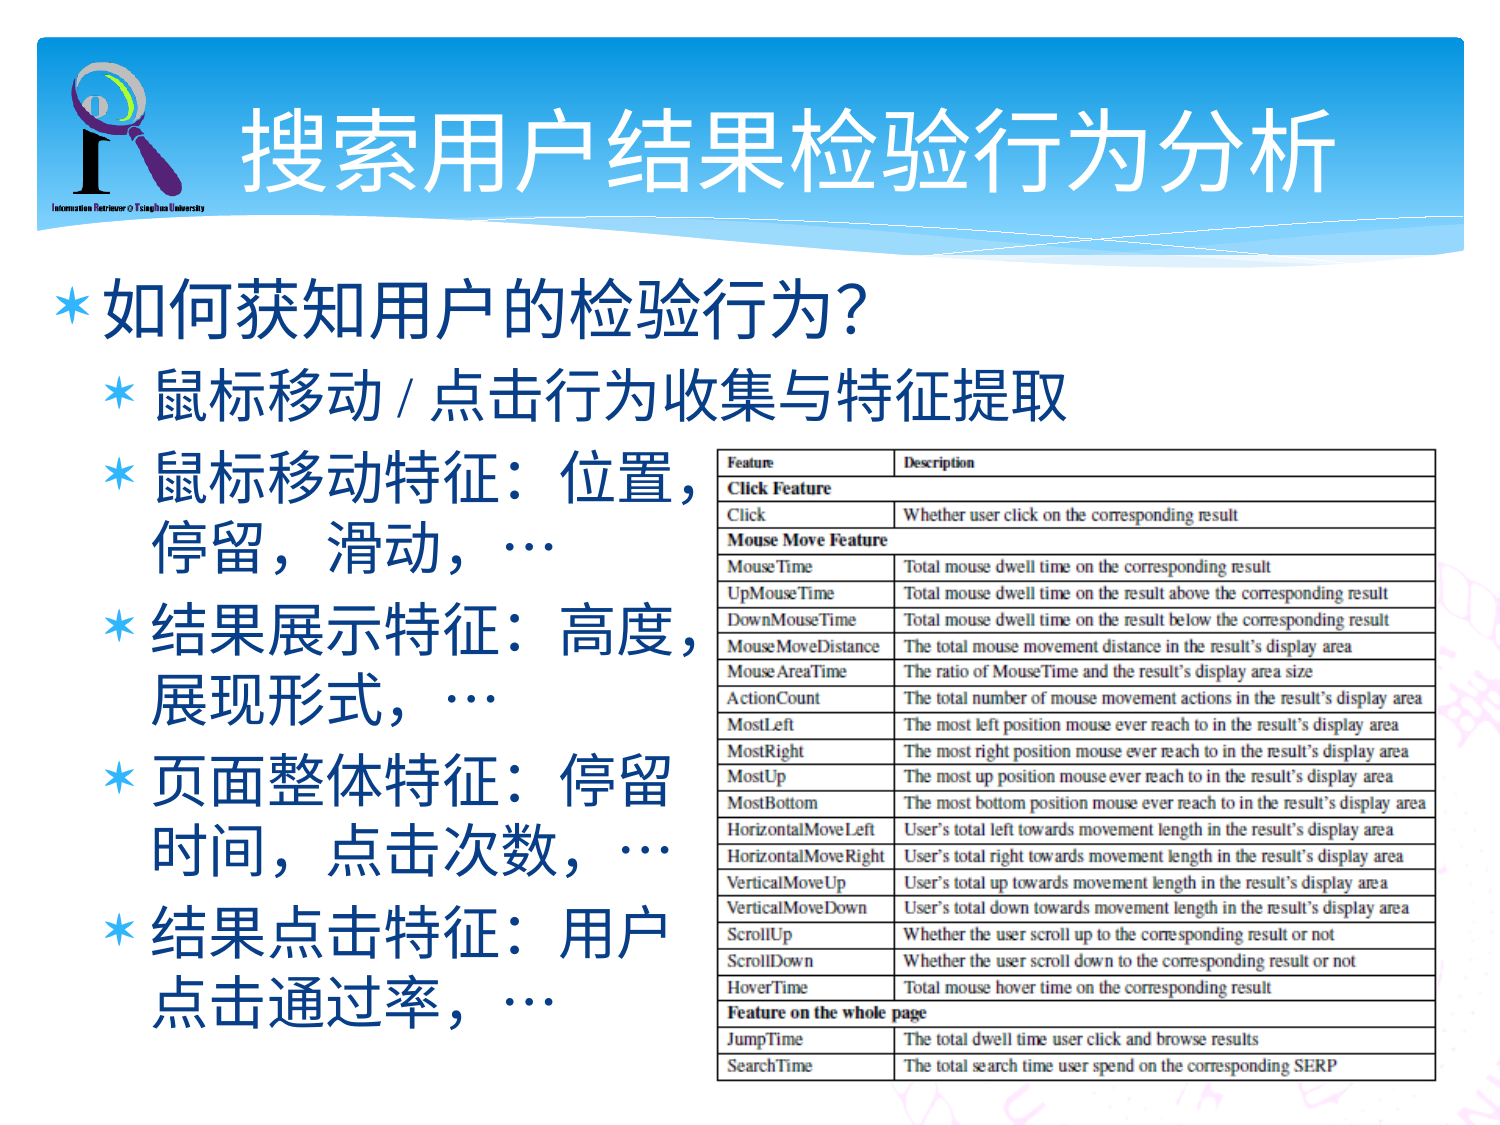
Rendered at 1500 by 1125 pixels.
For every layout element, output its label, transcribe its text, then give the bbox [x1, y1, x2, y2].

list 如何获知用户的检验行为？ 鼠标移动/点击行为收集与特征提取 鼠标移动特征：位置， 停留，滑动，… 结果展示特征：高度， 展现形式，… 页面整体特征：停留 时间，点击次数，… 结果点击特征：用户 点击通过率，… [41, 260, 1459, 1083]
title 搜索用户结果检验行为分析 [223, 58, 1438, 239]
picture [48, 63, 207, 215]
picture [714, 442, 1500, 1125]
